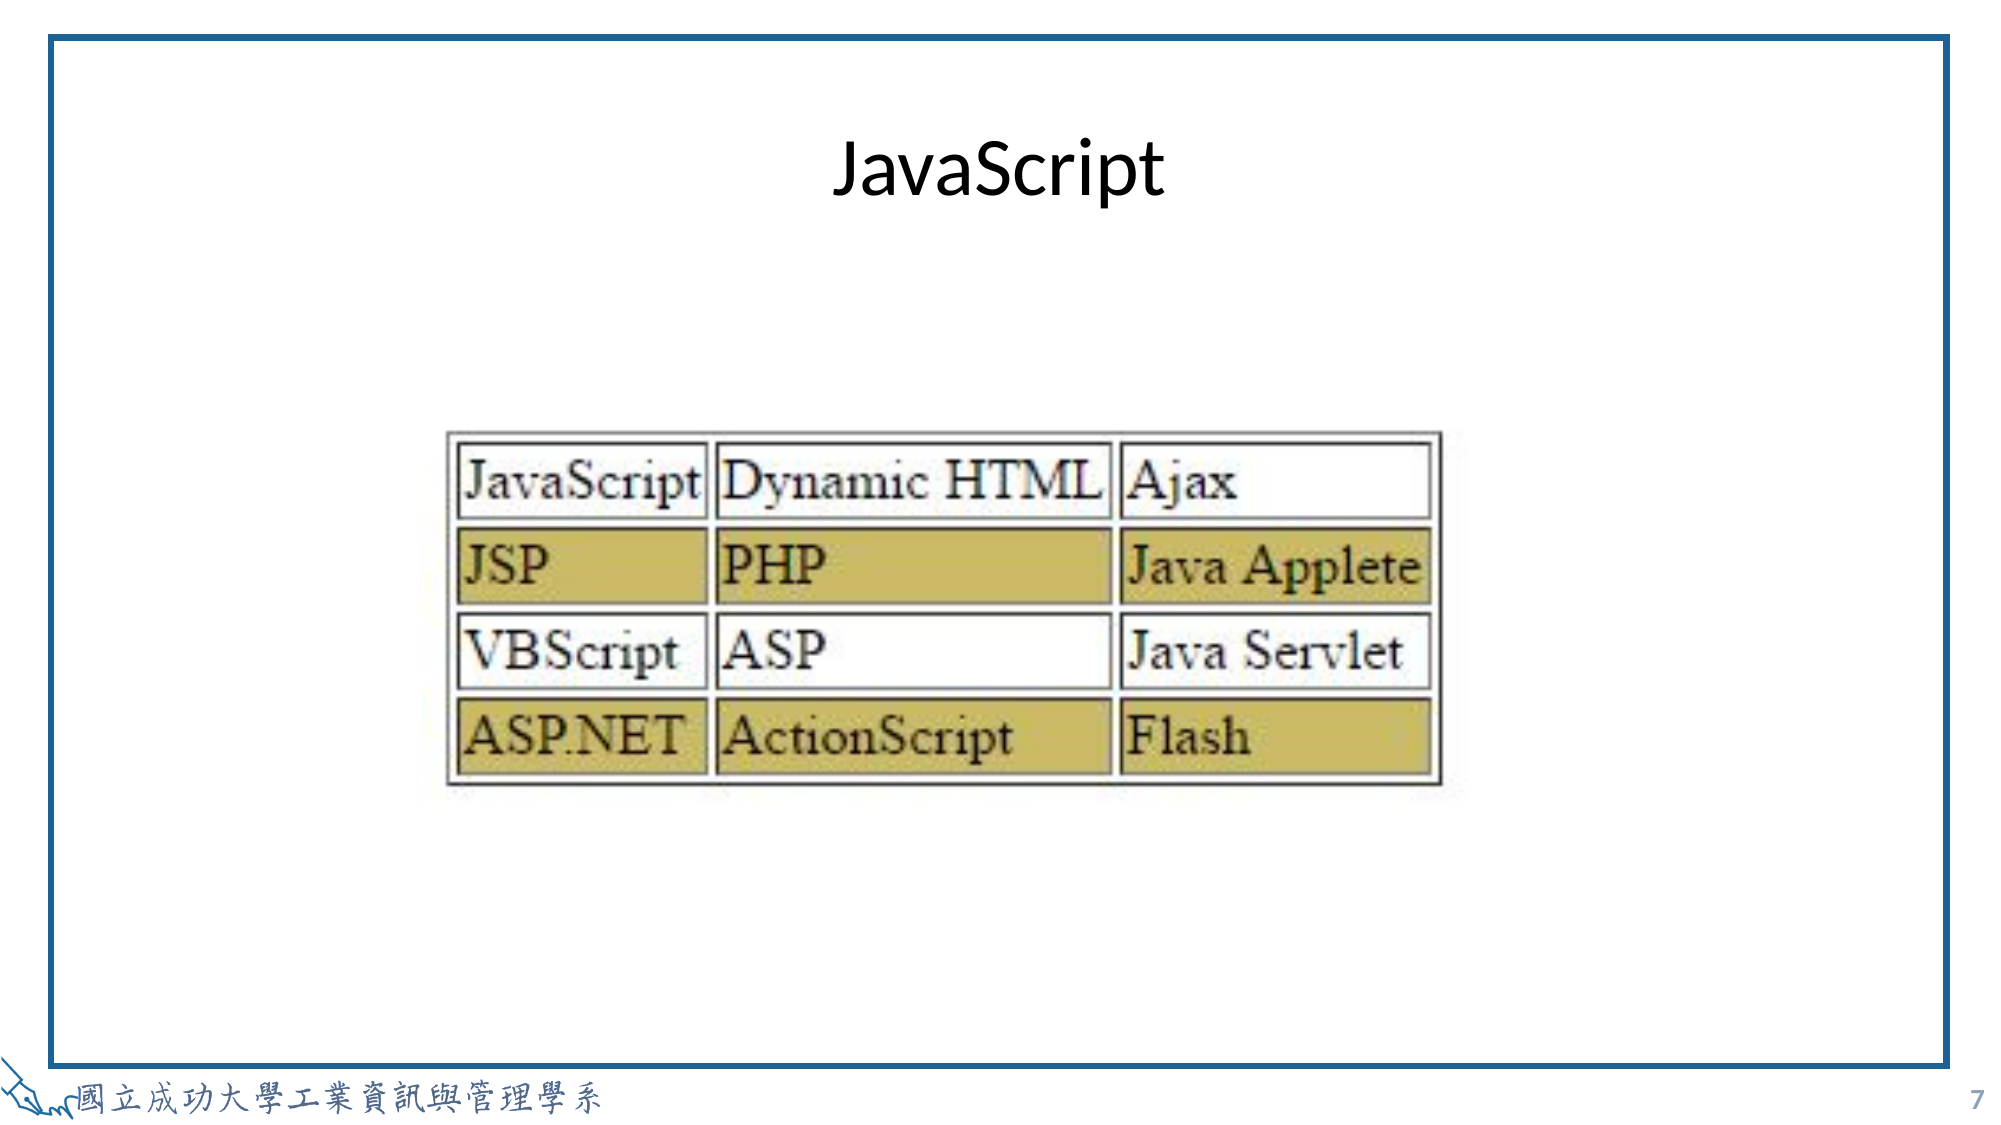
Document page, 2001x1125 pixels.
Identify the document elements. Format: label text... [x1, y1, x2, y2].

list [419, 404, 1472, 805]
title JavaScript [137, 59, 1863, 278]
slide_number 7 [1550, 1067, 2000, 1125]
picture [0, 1049, 80, 1125]
